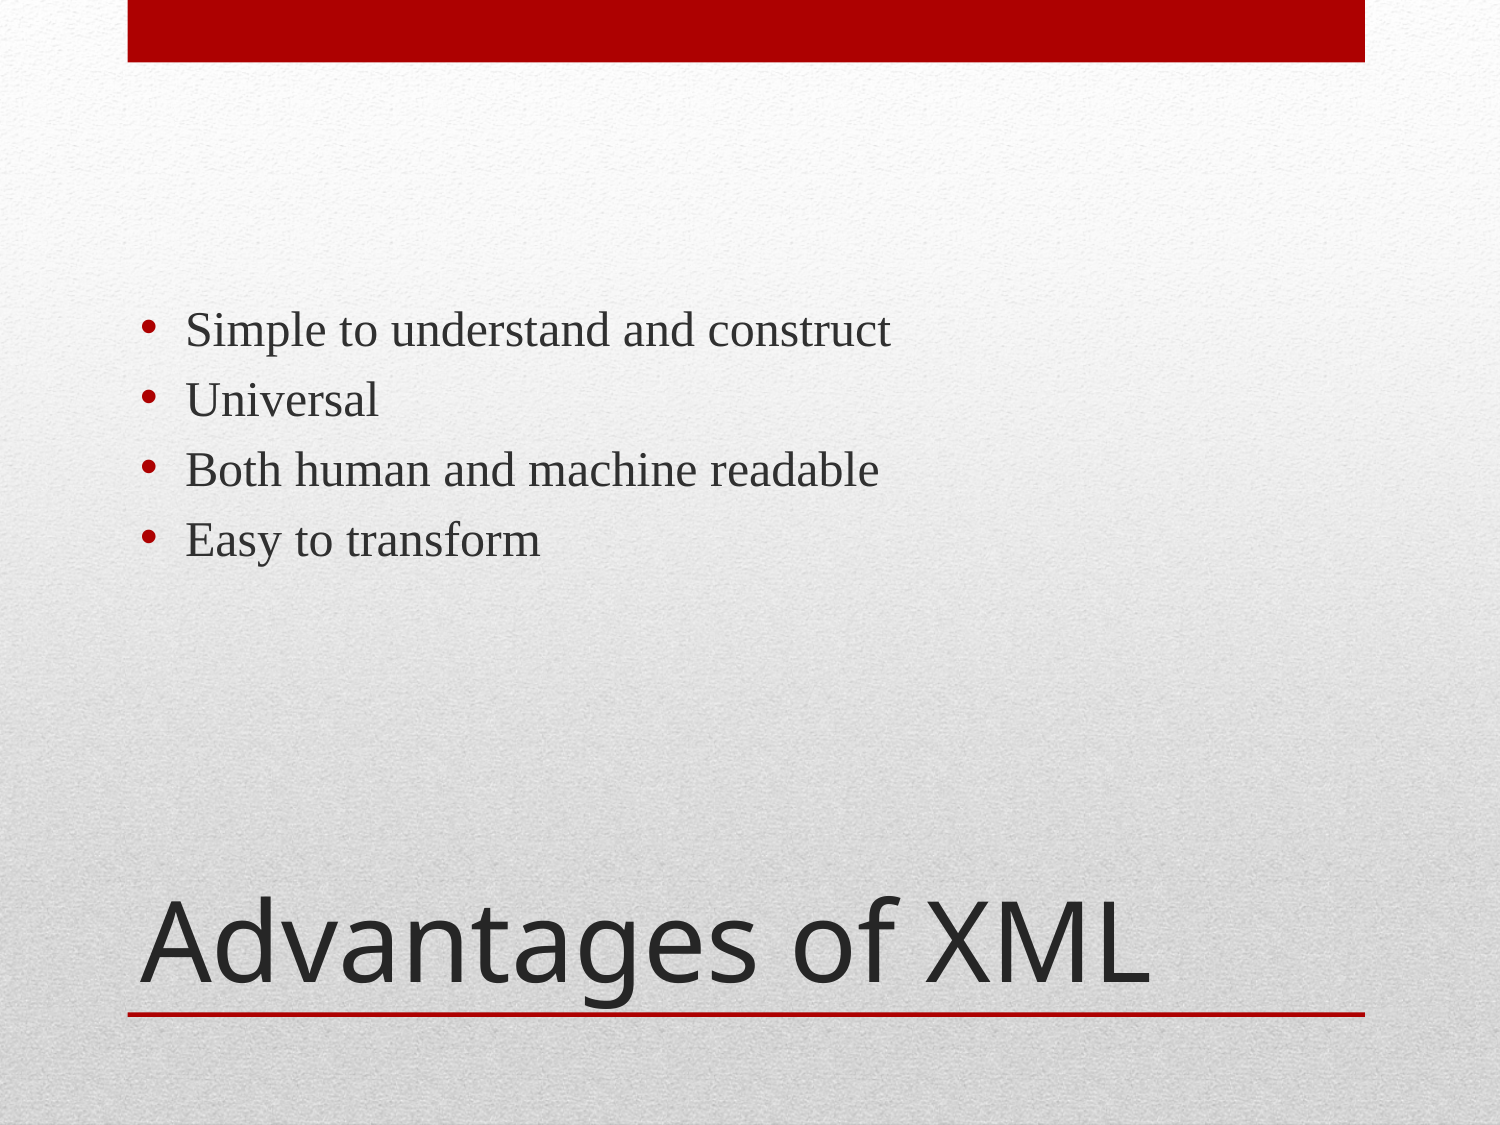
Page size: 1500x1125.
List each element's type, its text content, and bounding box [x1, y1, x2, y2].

list Simple to understand and construct Universal Both human and machine readable Easy to transform [125, 112, 1363, 750]
title Advantages of XML [125, 750, 1238, 1013]
